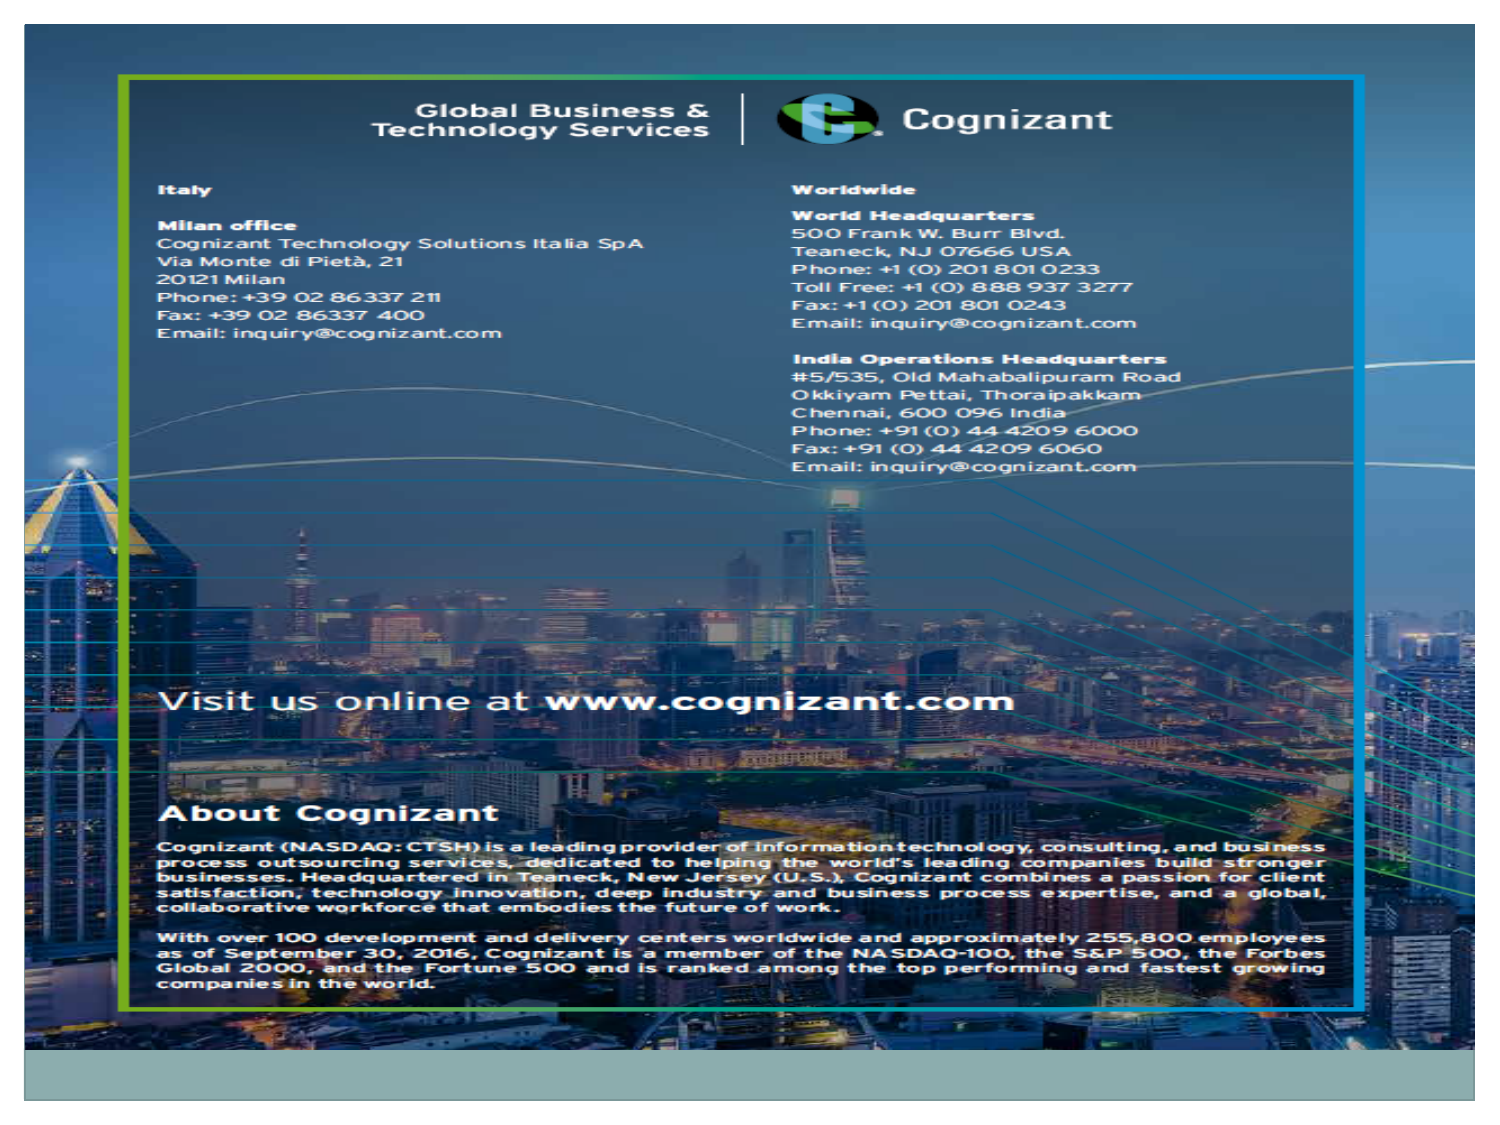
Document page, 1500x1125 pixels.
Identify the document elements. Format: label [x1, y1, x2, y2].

picture [24, 24, 1476, 1051]
